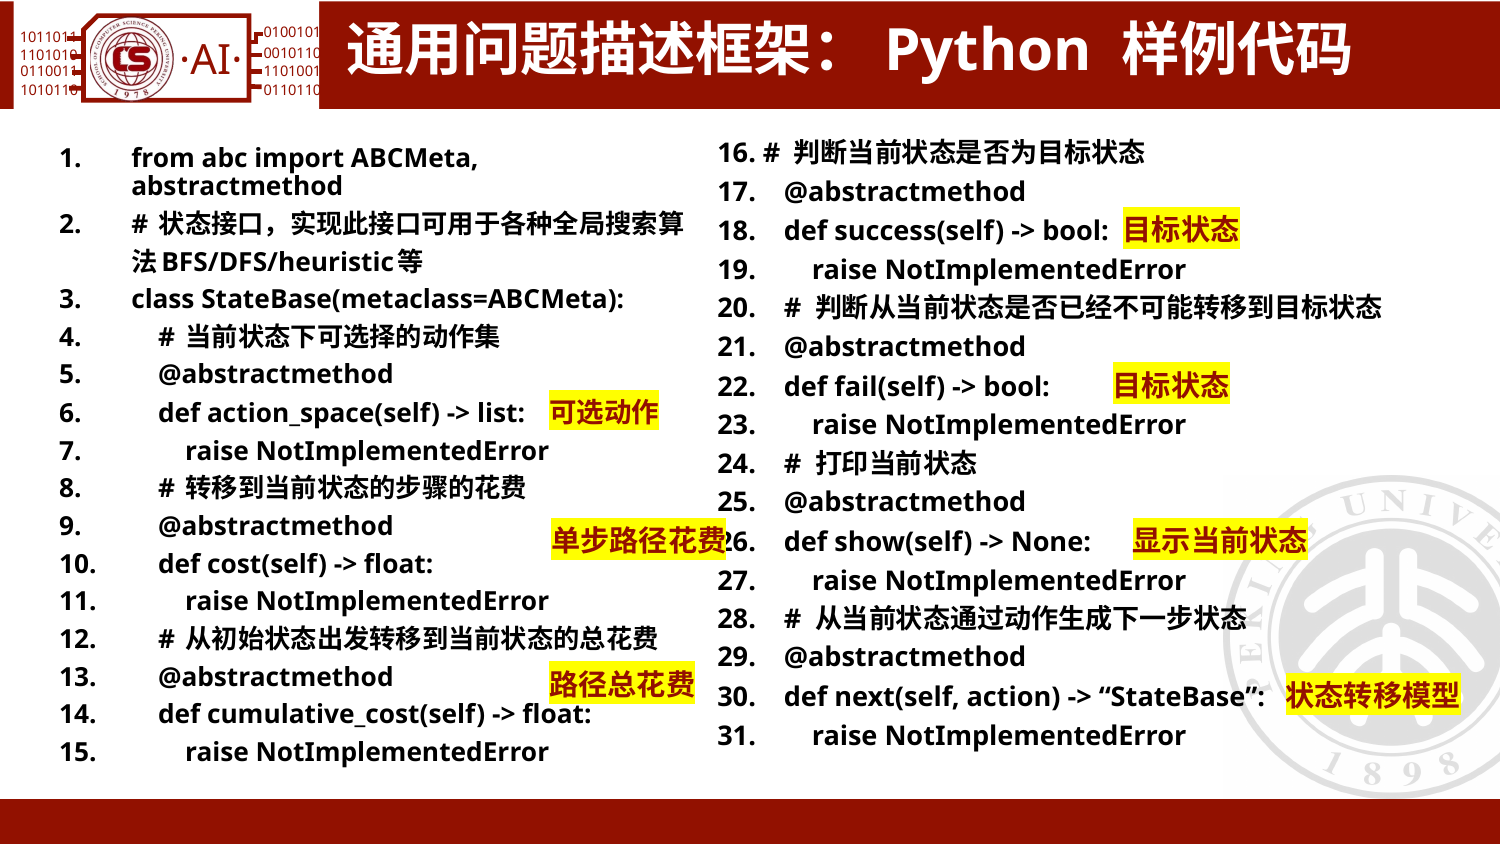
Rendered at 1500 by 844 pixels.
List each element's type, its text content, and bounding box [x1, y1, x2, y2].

list from abc import ABCMeta, abstractmethod # 状态接口，实现此接口可用于各种全局搜索算法BFS/DFS/heuristic等 class StateBase(metaclass=ABCMeta): # 当前状态下可选择的动作集 @abstractmethod def action_space(self) -> list: 可选动作 raise NotImplementedError # 转移到当前状态的步骤的花费 @abstractmethod def cost(self) -> float: raise NotImplementedError # 从初始状态出发转移到当前状态的总花费 @abstractmethod def cumulative_cost(self) -> float: raise NotImplementedError [44, 137, 703, 781]
text_box 路径总花费 [534, 658, 711, 709]
picture [88, 15, 175, 103]
text_box # 判断当前状态是否为目标状态 @abstractmethod def success(self) -> bool: 目标状态 raise NotImplementedError # 判断从当前状态是否已经不可能转移到目标状态 @abstractmethod def fail(self) -> bool: 目标状态 raise NotImplementedError # 打印当前状态 @abstractmethod def show(self) -> None: 显示当前状态 raise NotImplementedError # 从当前状态通过动作生成下一步状态 @abstractmethod def next(self, action) -> “StateBase”: 状态转移模型 raise NotImplementedError [702, 137, 1476, 758]
title 通用问题描述框架：Python 样例代码 [319, 19, 1382, 84]
text_box 单步路径花费 [536, 514, 742, 565]
